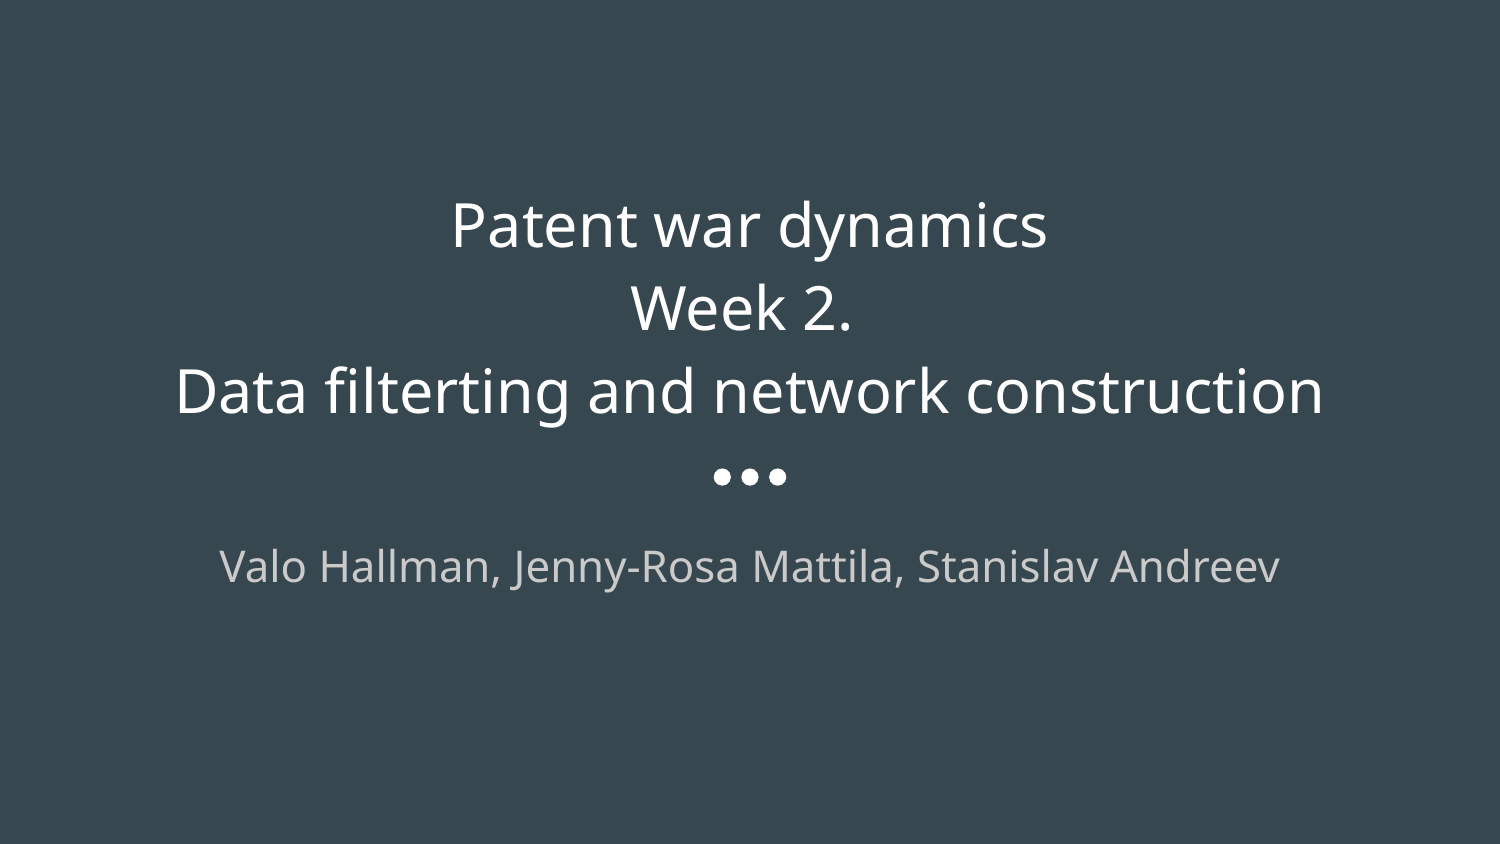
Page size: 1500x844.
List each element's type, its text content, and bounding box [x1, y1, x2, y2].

subtitle Valo Hallman, Jenny-Rosa Mattila, Stanislav Andreev [110, 520, 1390, 651]
title Patent war dynamics Week 2. Data filterting and network construction [110, 162, 1390, 447]
